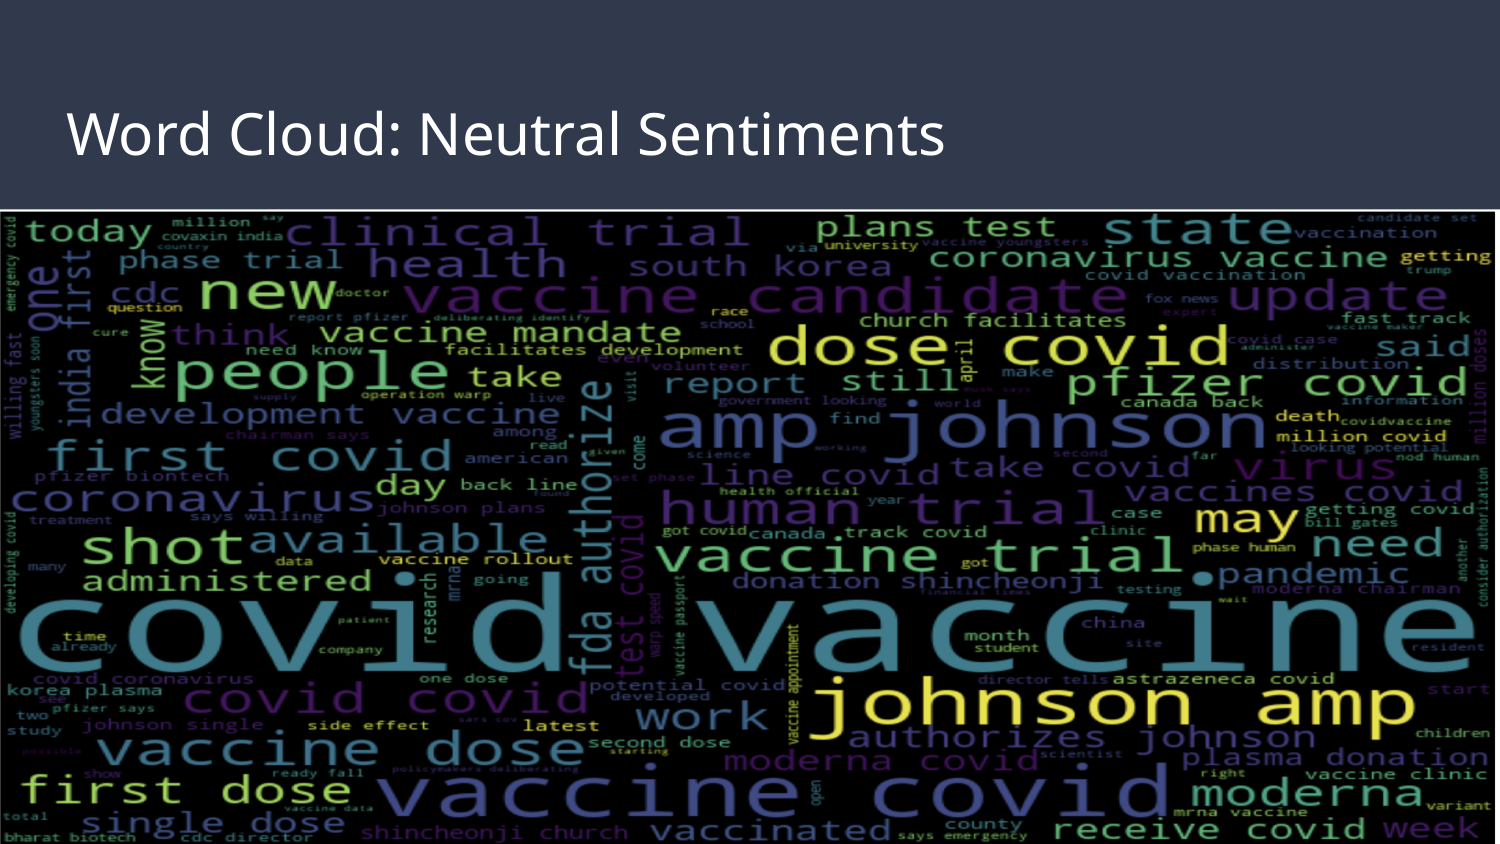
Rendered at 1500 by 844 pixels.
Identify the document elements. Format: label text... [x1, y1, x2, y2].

picture [0, 210, 1500, 844]
title Word Cloud: Neutral Sentiments [51, 82, 1449, 185]
